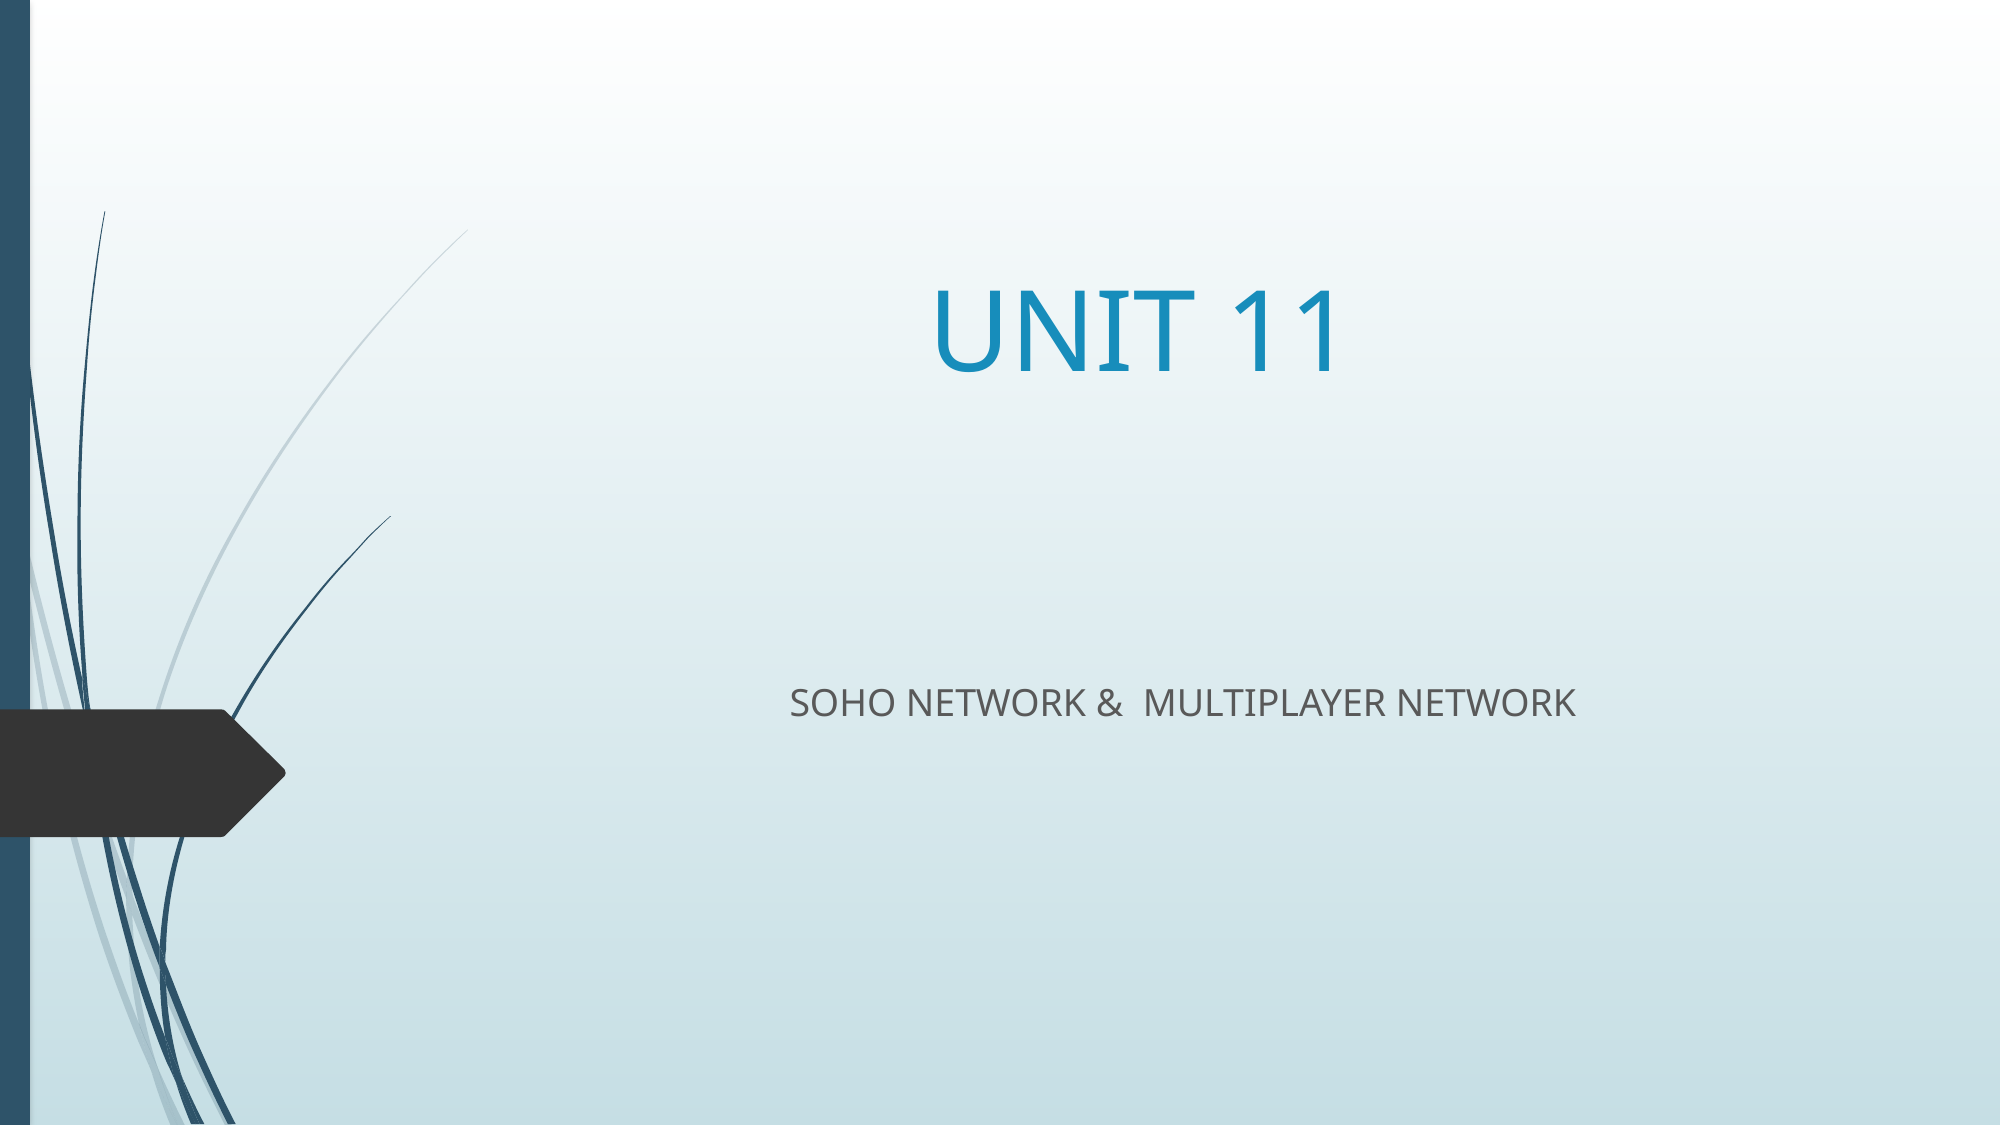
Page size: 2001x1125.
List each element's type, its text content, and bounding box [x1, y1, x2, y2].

title UNIT 11 [424, 30, 1888, 402]
subtitle SOHO NETWORK & MULTIPLAYER NETWORK [451, 671, 1915, 857]
